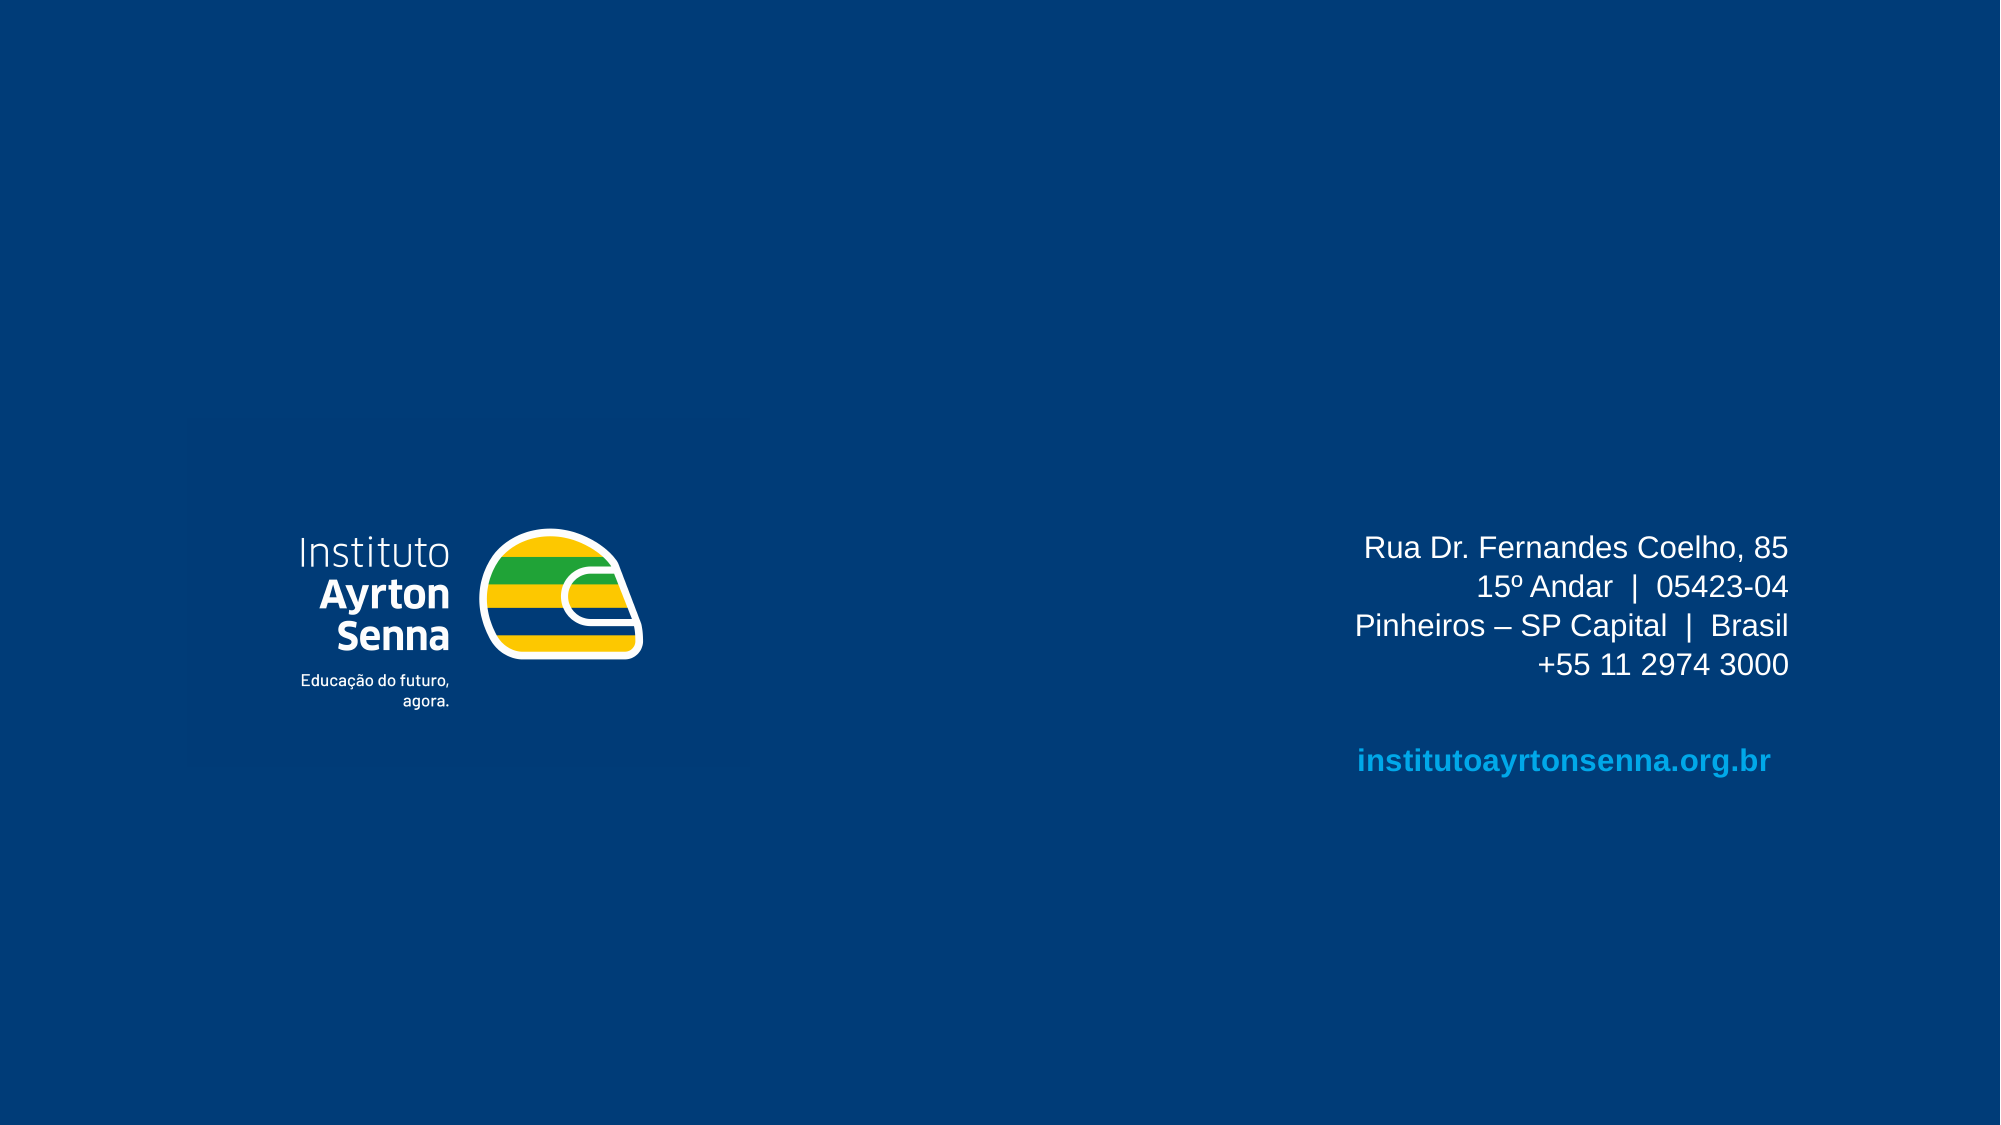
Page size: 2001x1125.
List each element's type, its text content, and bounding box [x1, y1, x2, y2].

text_box Rua Dr. Fernandes Coelho, 85 15º Andar | 05423-04 Pinheiros – SP Capital | Brasil +55 11 2974 3000 [1106, 517, 1805, 690]
picture [187, 418, 750, 767]
text_box institutoayrtonsenna.org.br [1303, 732, 1787, 785]
